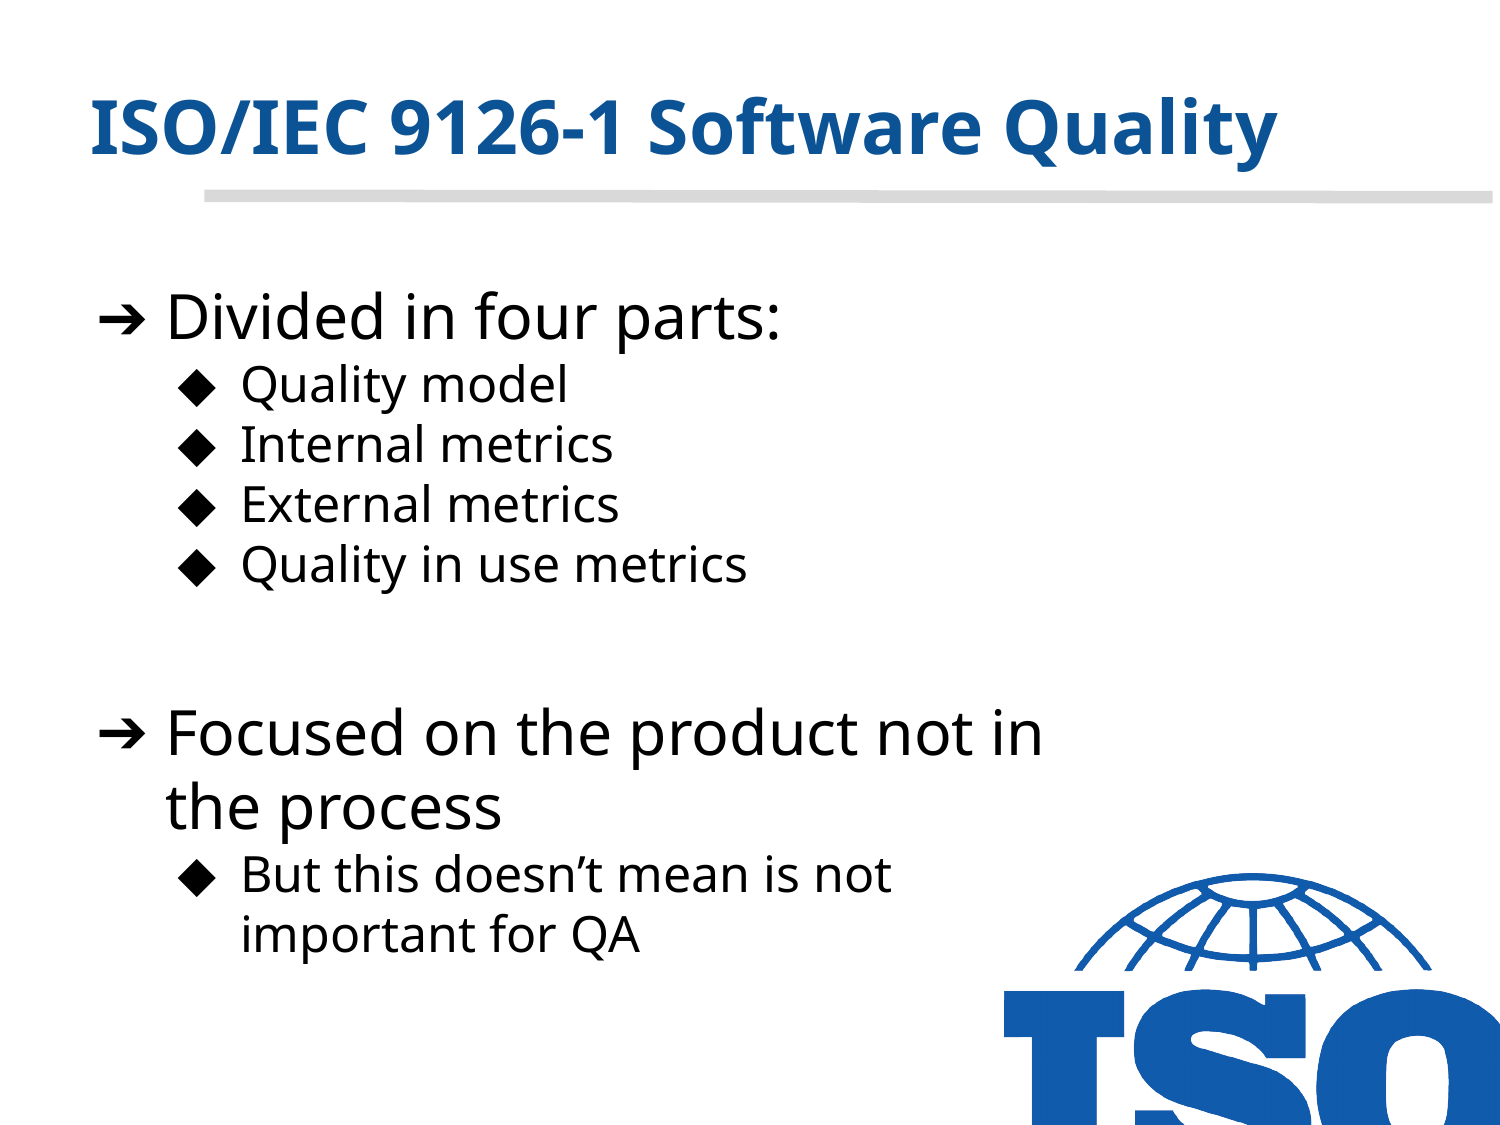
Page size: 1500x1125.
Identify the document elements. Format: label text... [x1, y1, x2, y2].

title ISO/IEC 9126-1 Software Quality [75, 45, 1425, 185]
picture [1003, 872, 1500, 1125]
list Divided in four parts: Quality model Internal metrics External metrics Quality in use metrics Focused on the product not in the process But this doesn’t mean is not important for QA [75, 262, 1073, 1078]
